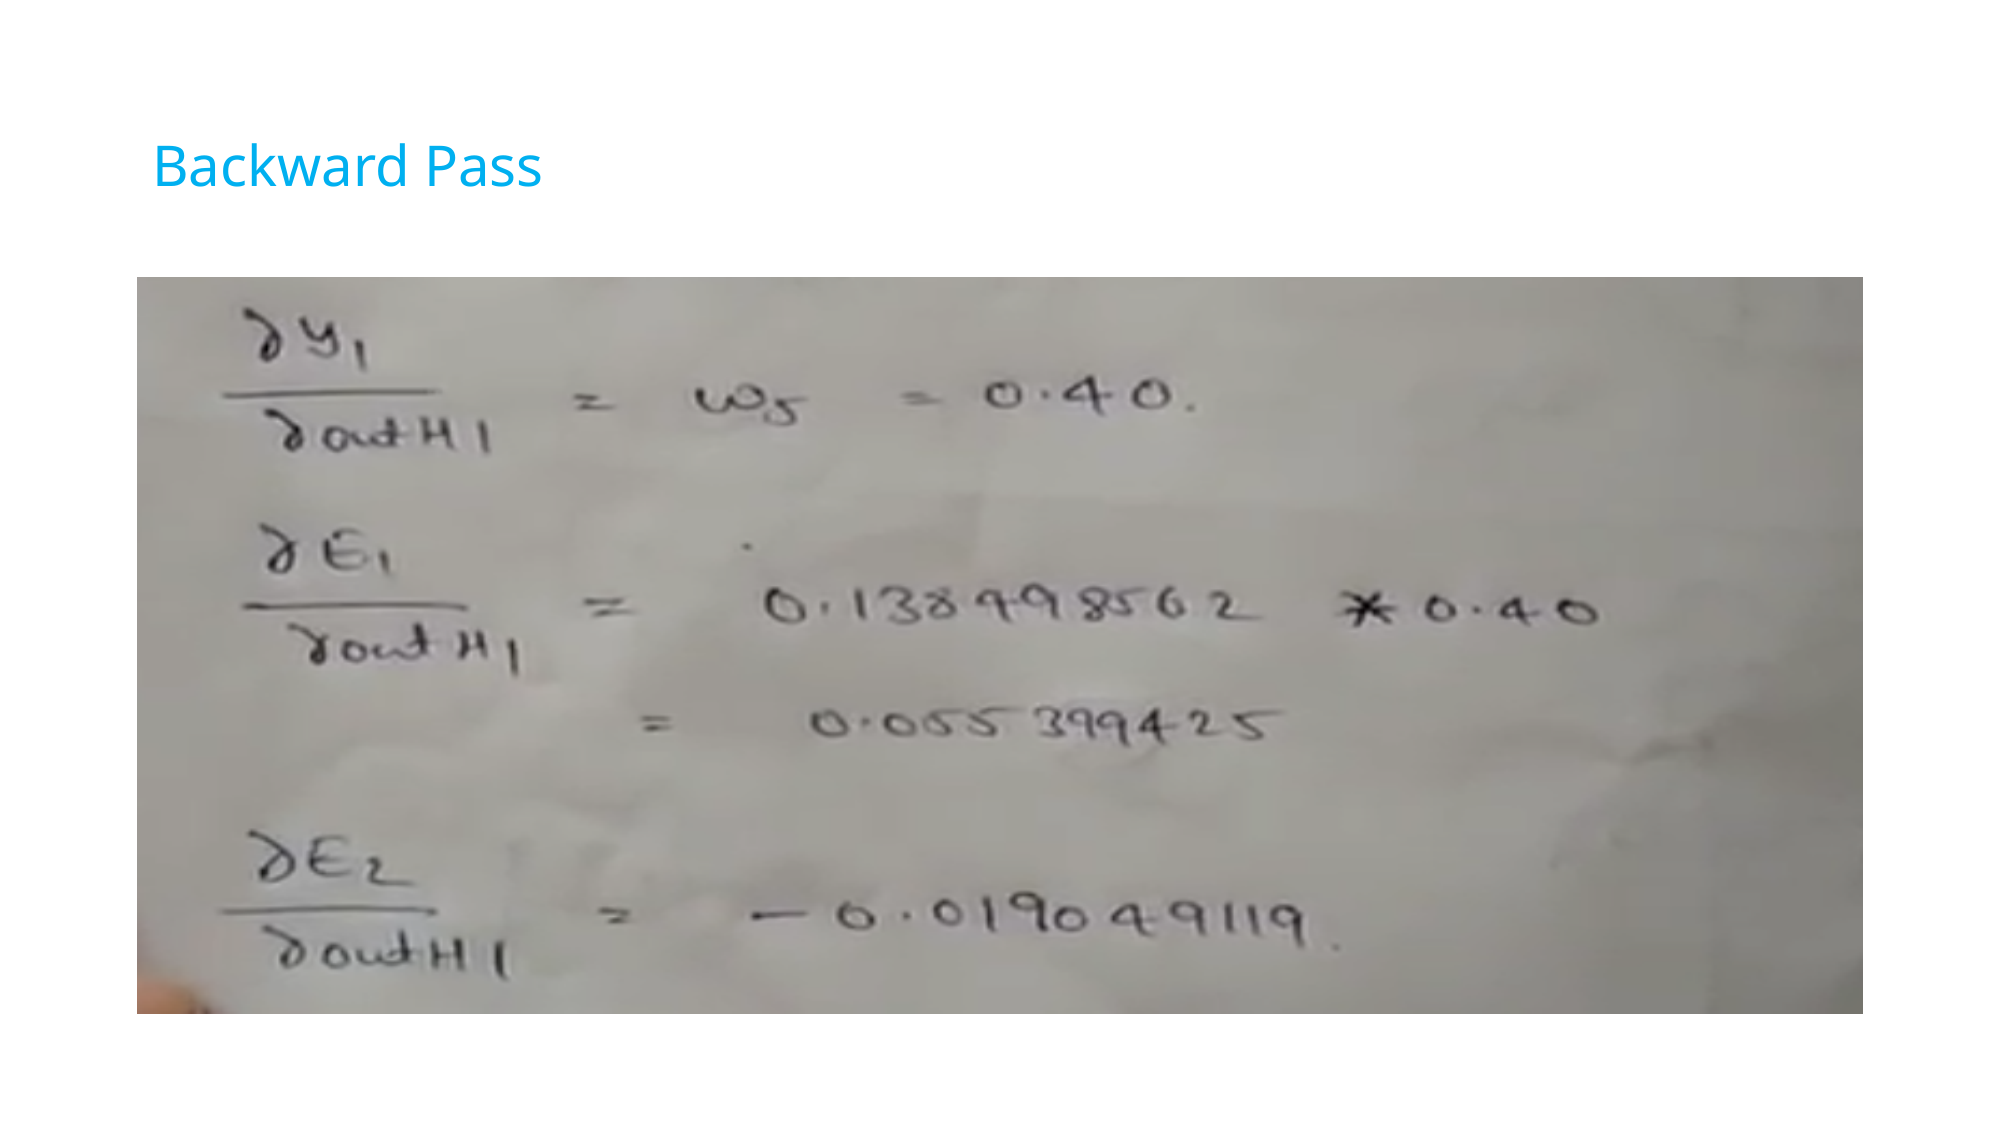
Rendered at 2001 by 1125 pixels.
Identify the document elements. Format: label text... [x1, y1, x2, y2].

title Backward Pass [137, 59, 1863, 277]
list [137, 277, 1863, 1014]
